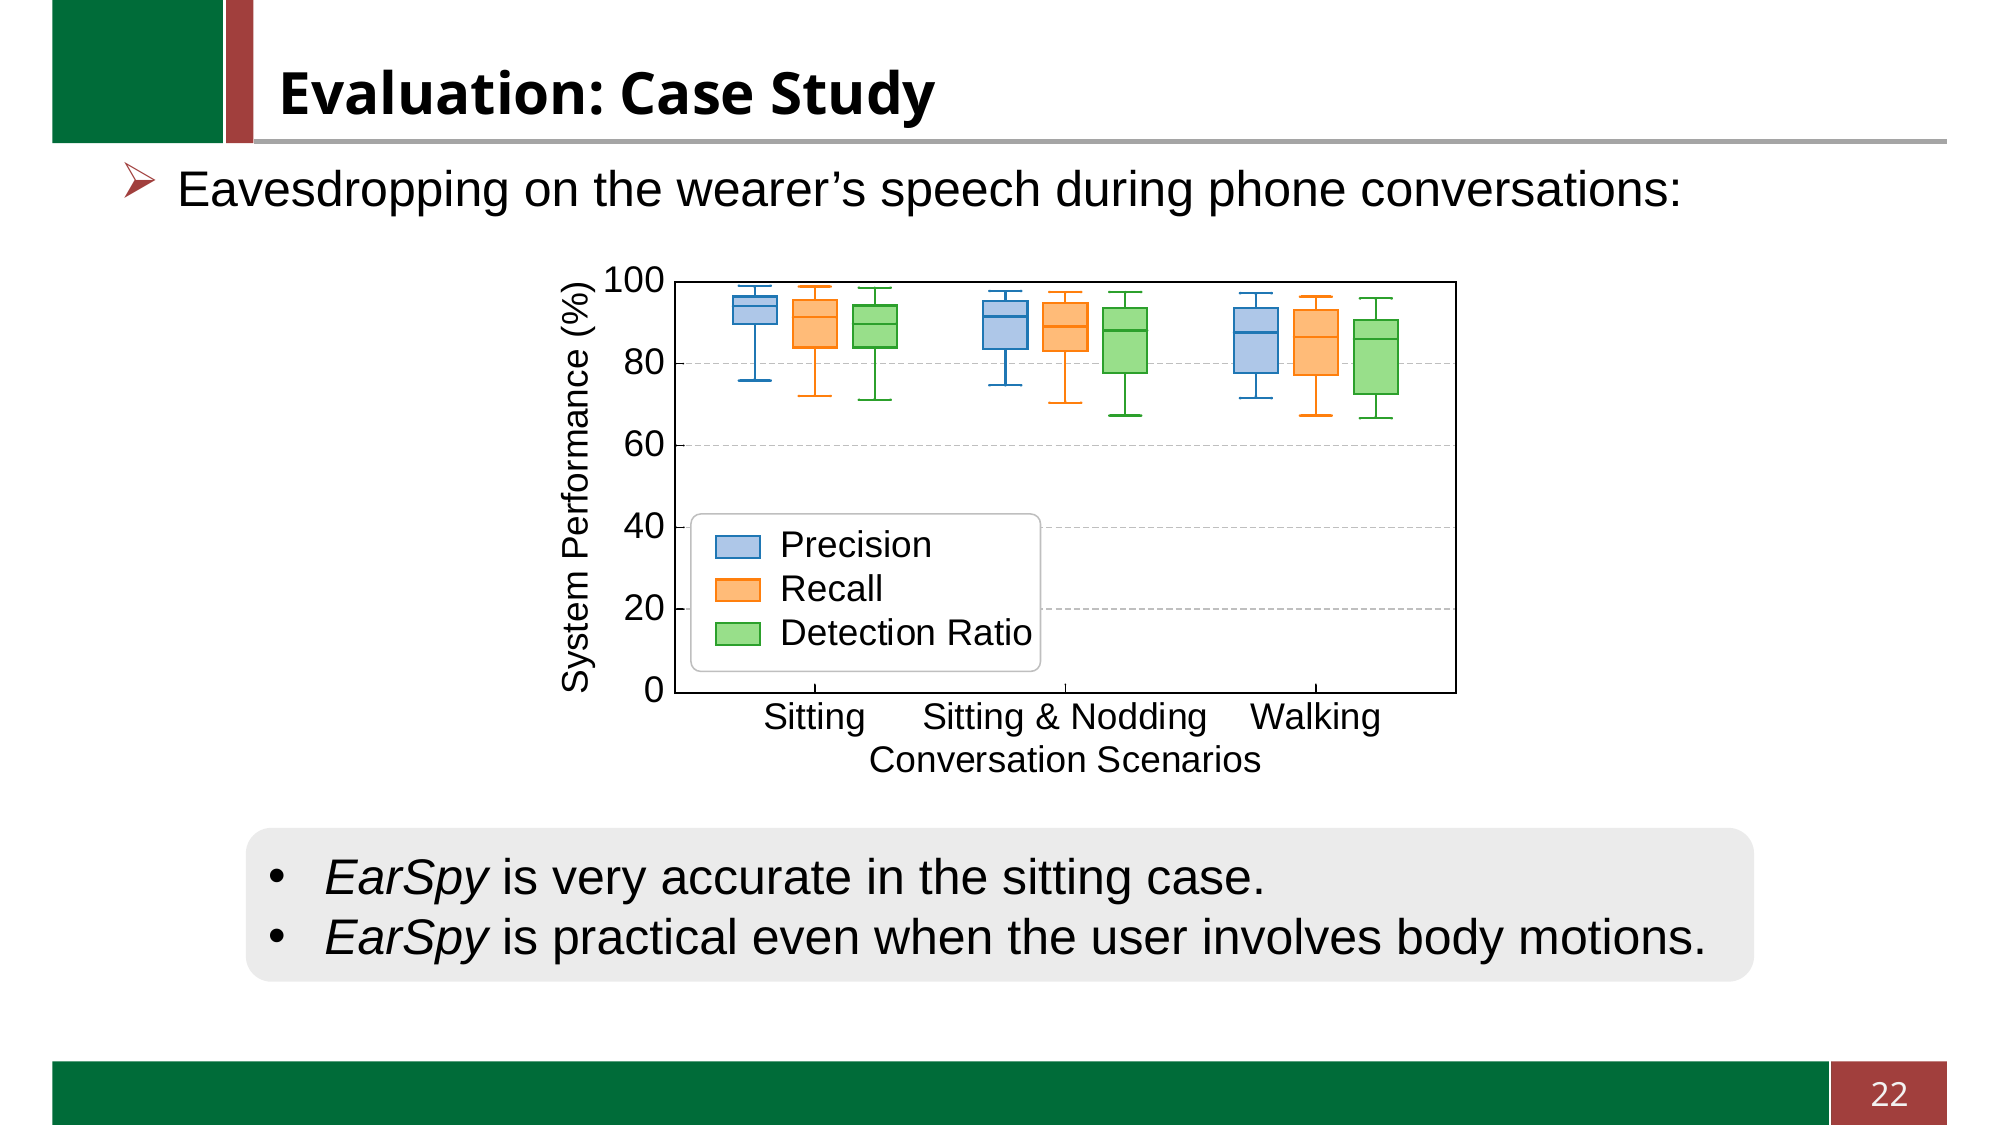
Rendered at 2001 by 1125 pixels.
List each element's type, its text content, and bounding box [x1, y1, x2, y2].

title Evaluation: Case Study [263, 56, 1682, 136]
text_box Eavesdropping on the wearer’s speech during phone conversations: [106, 143, 1868, 224]
picture [543, 248, 1457, 800]
text_box EarSpy is very accurate in the sitting case. EarSpy is practical even when the user involves body motions. [244, 826, 1756, 983]
